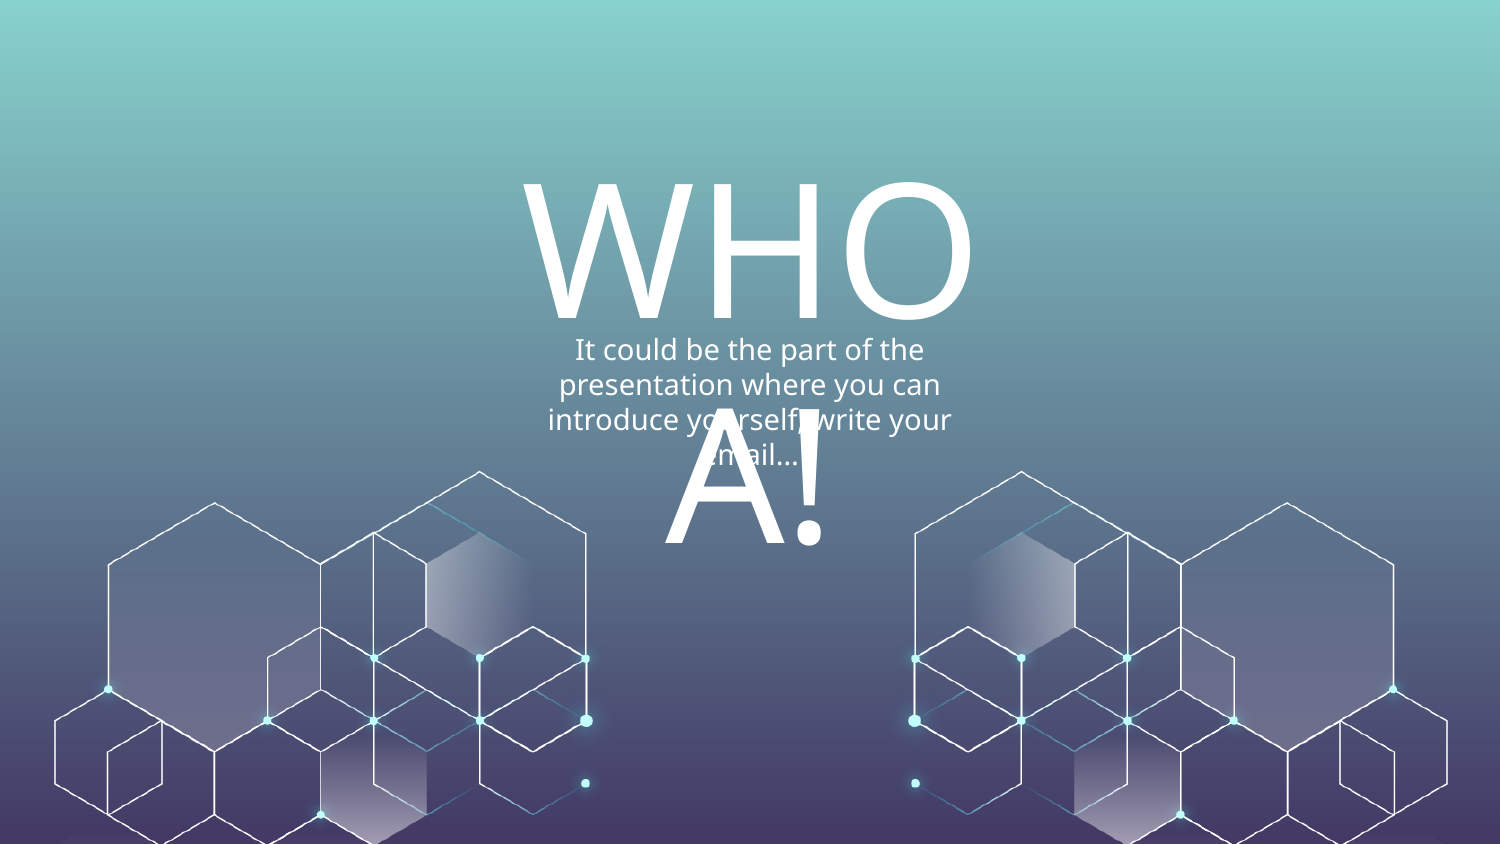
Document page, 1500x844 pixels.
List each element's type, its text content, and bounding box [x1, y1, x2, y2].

picture [876, 470, 1500, 844]
subtitle It could be the part of the presentation where you can introduce yourself, write your email… [515, 316, 985, 401]
picture [0, 470, 624, 844]
title WHOA! [471, 116, 1029, 254]
